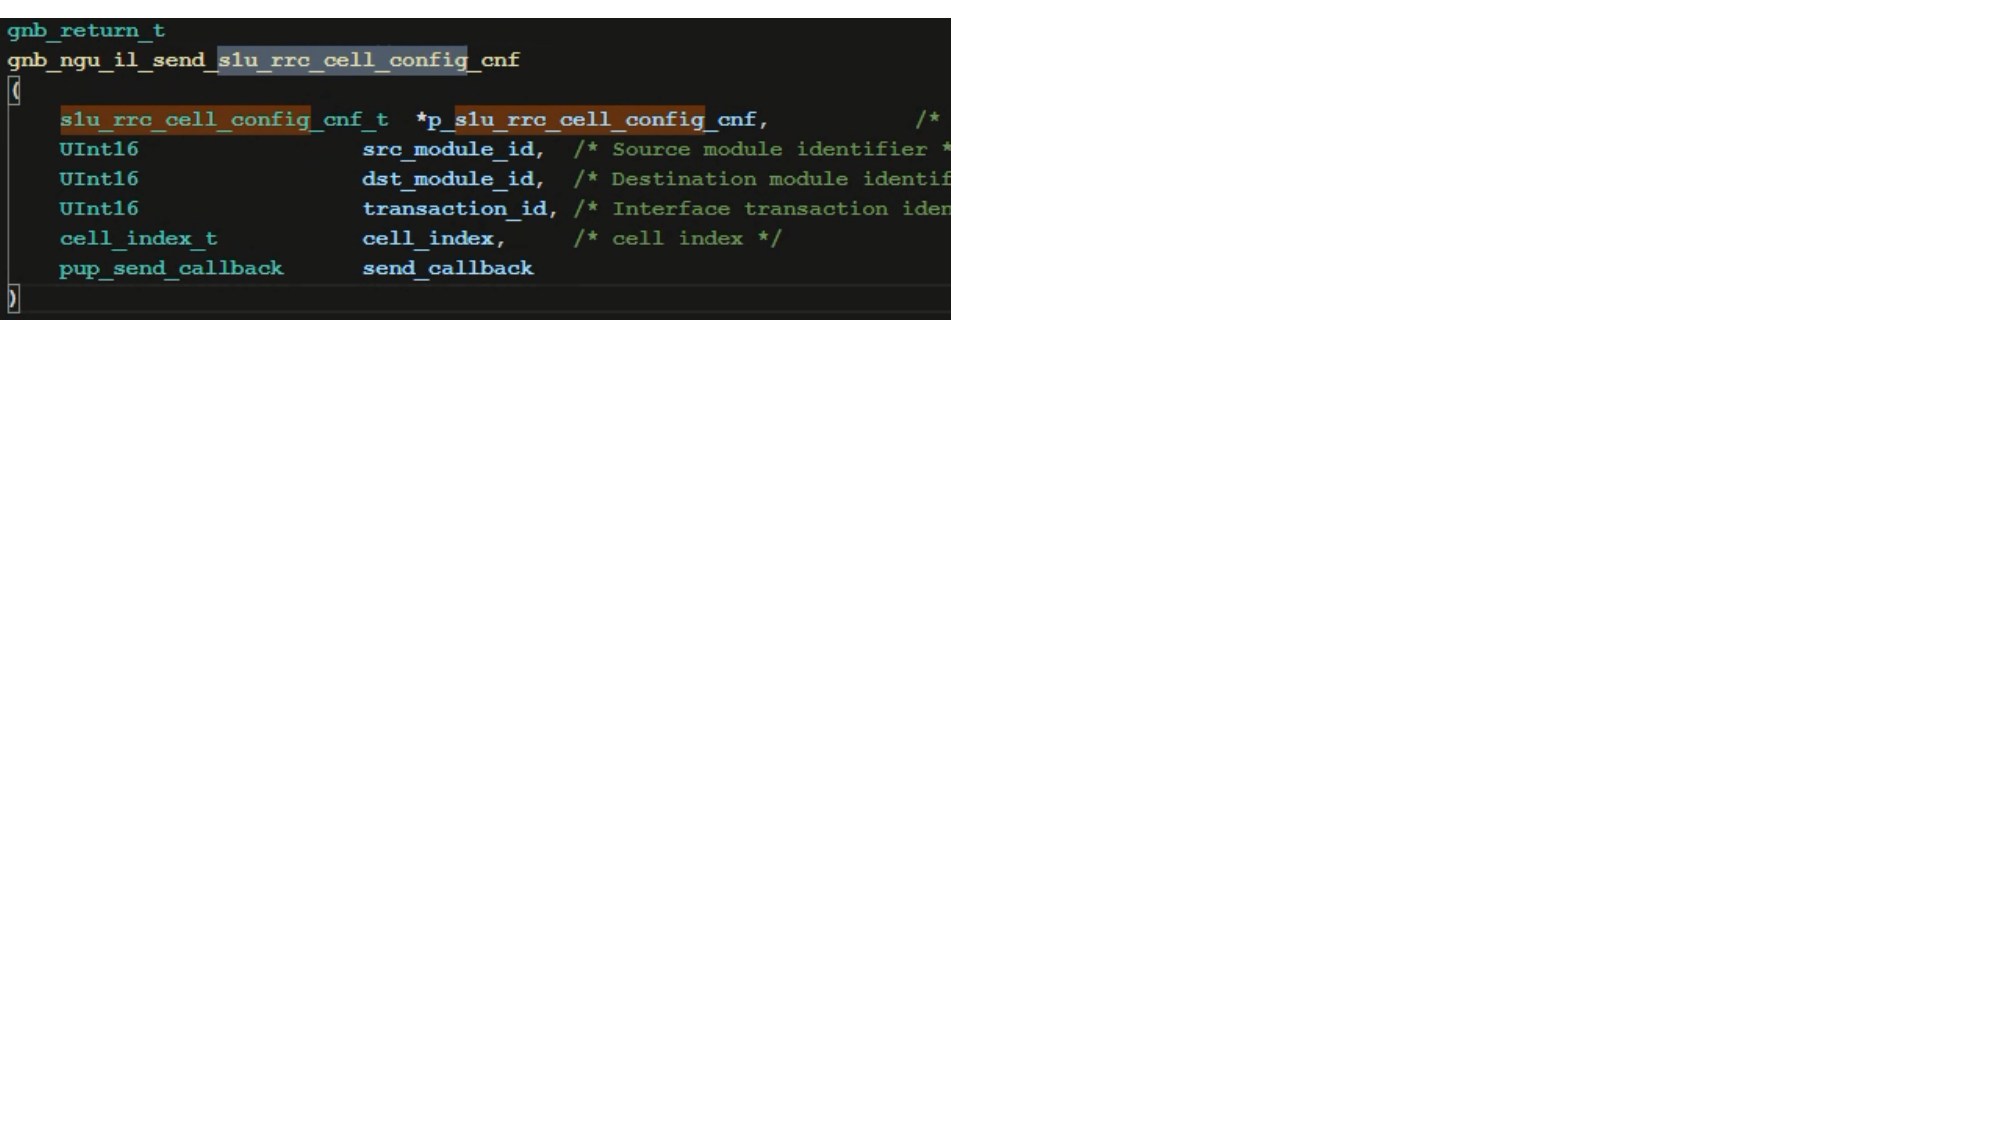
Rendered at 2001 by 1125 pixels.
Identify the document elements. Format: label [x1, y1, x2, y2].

picture [0, 18, 951, 320]
